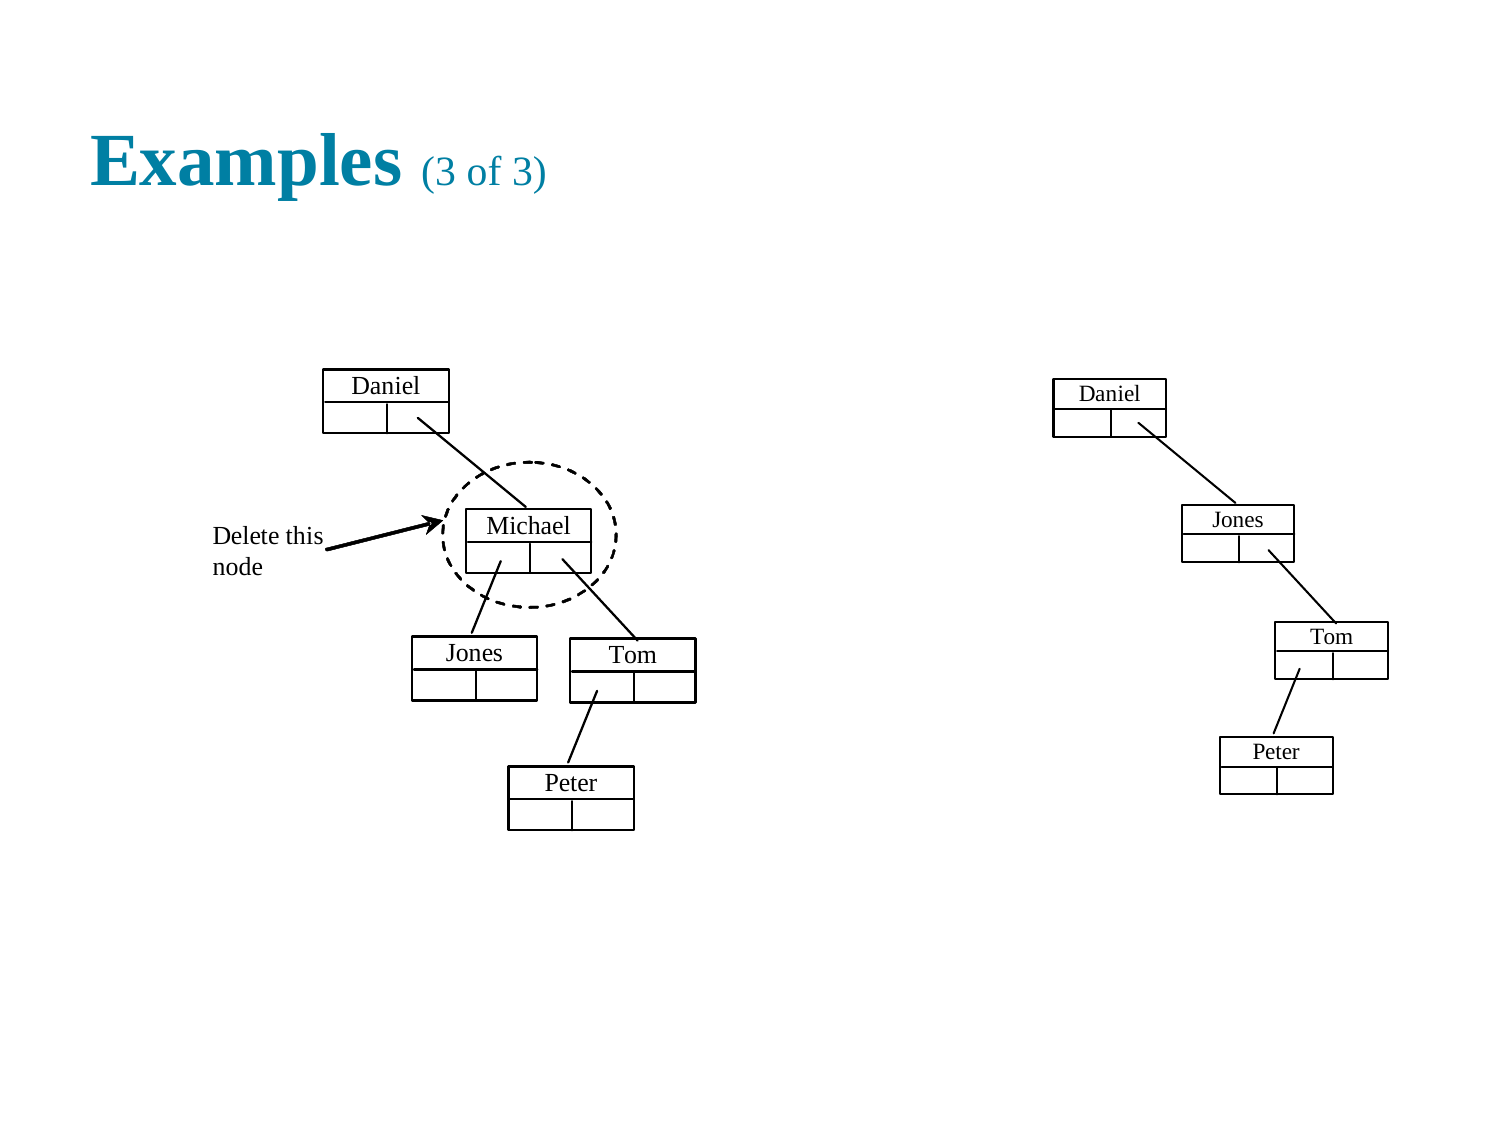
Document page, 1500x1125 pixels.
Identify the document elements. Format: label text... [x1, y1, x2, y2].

title Examples (3 of 3) [75, 35, 1425, 216]
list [848, 358, 1421, 815]
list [95, 346, 732, 853]
